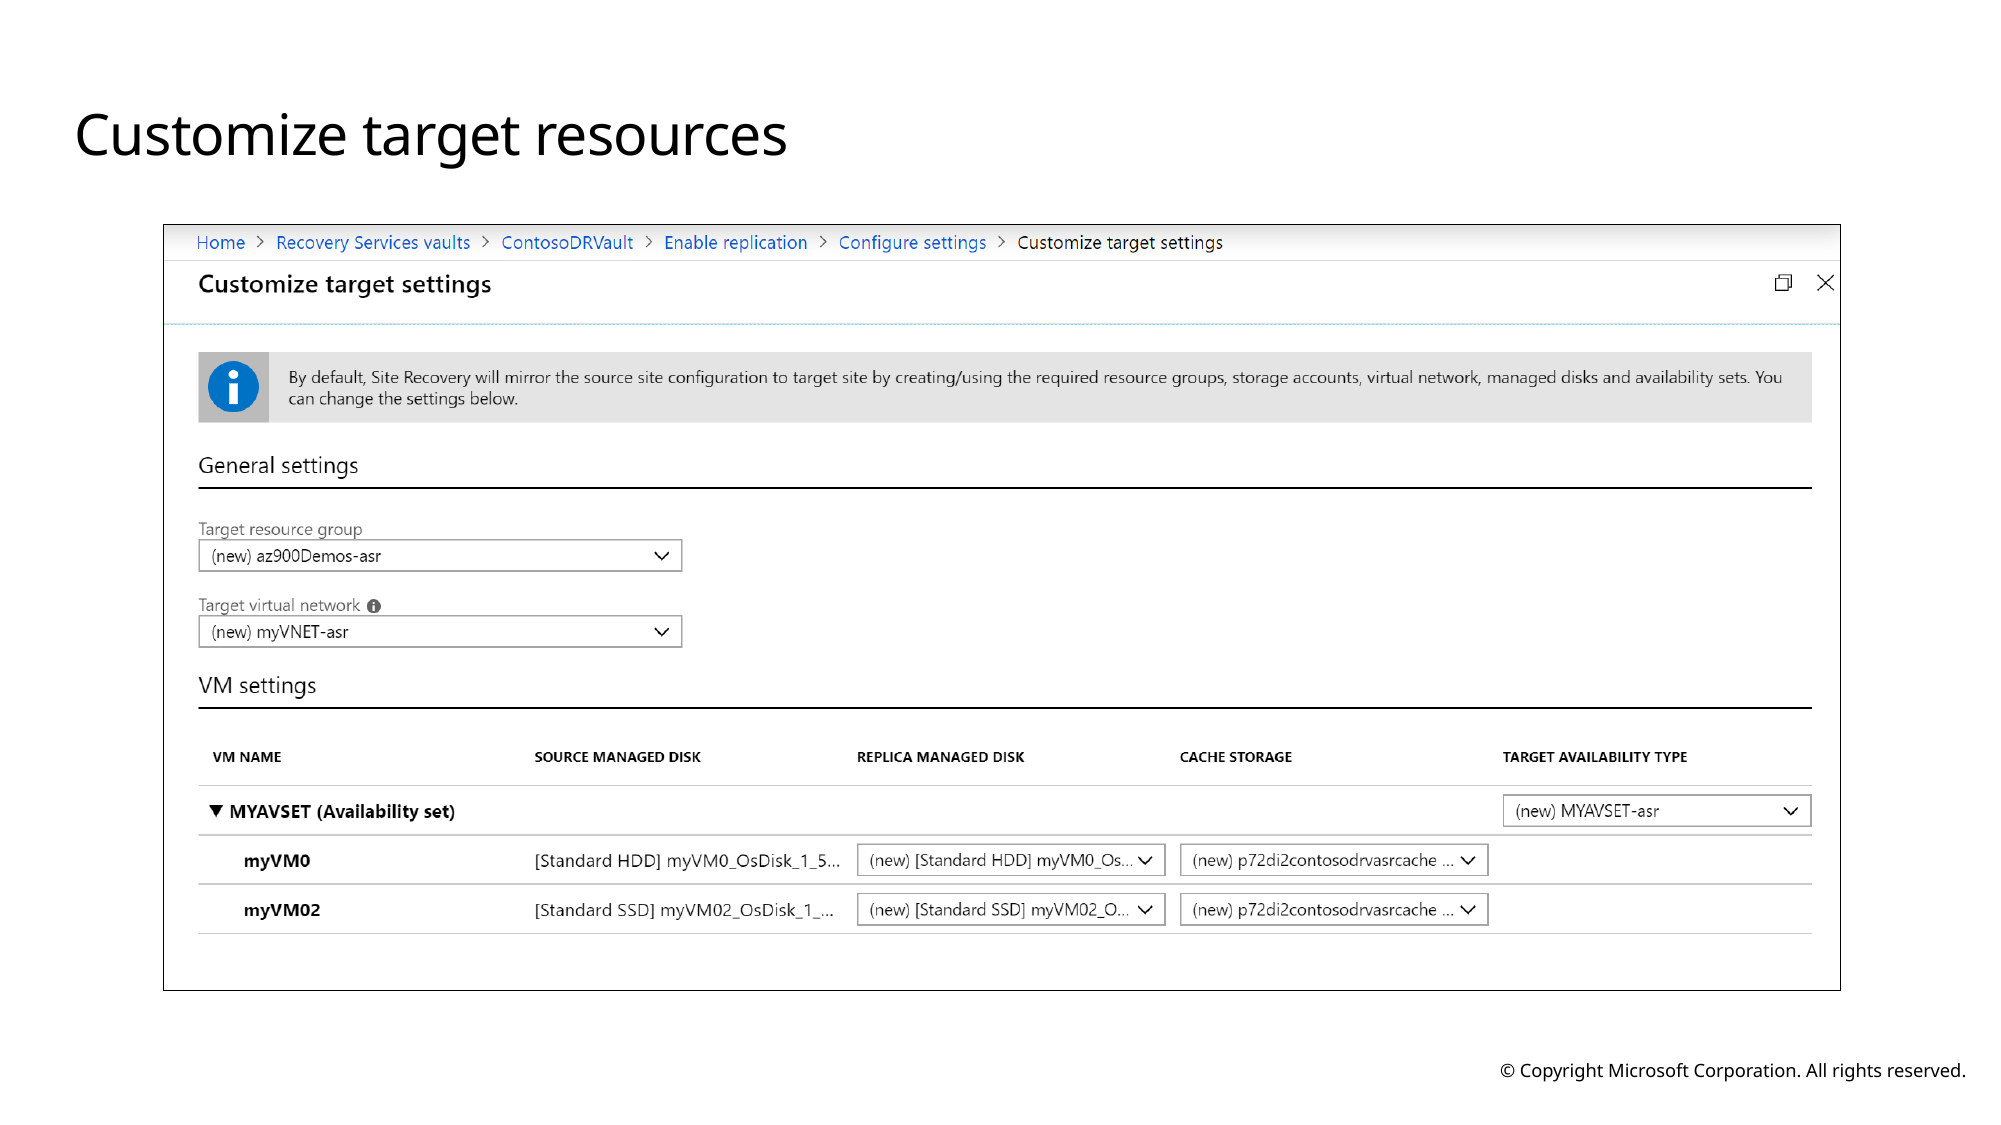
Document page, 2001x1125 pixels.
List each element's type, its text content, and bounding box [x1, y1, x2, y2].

title Customize target resources [74, 91, 1930, 225]
picture [163, 224, 1841, 991]
